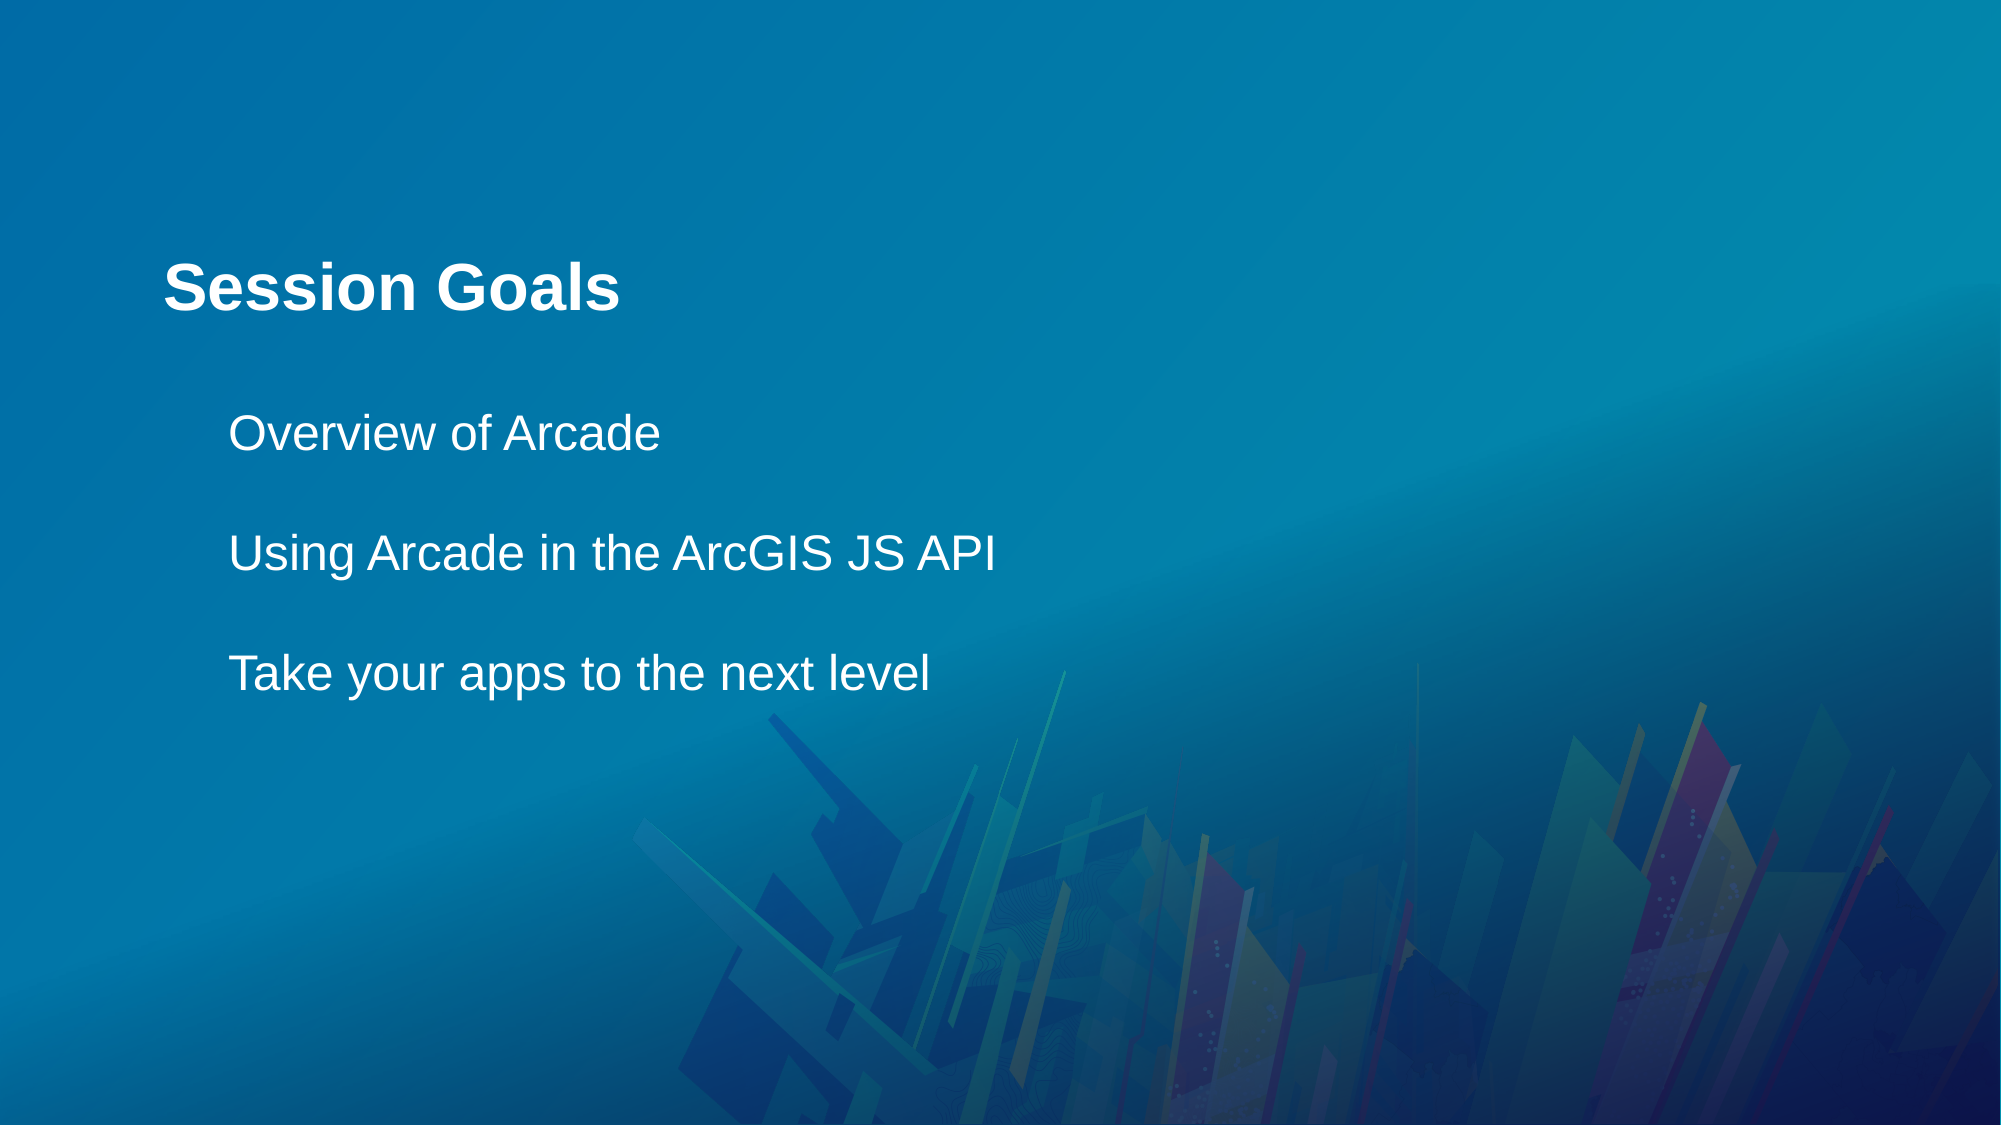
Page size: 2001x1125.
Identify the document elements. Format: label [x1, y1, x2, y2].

text_box [0, 0, 2000, 1125]
